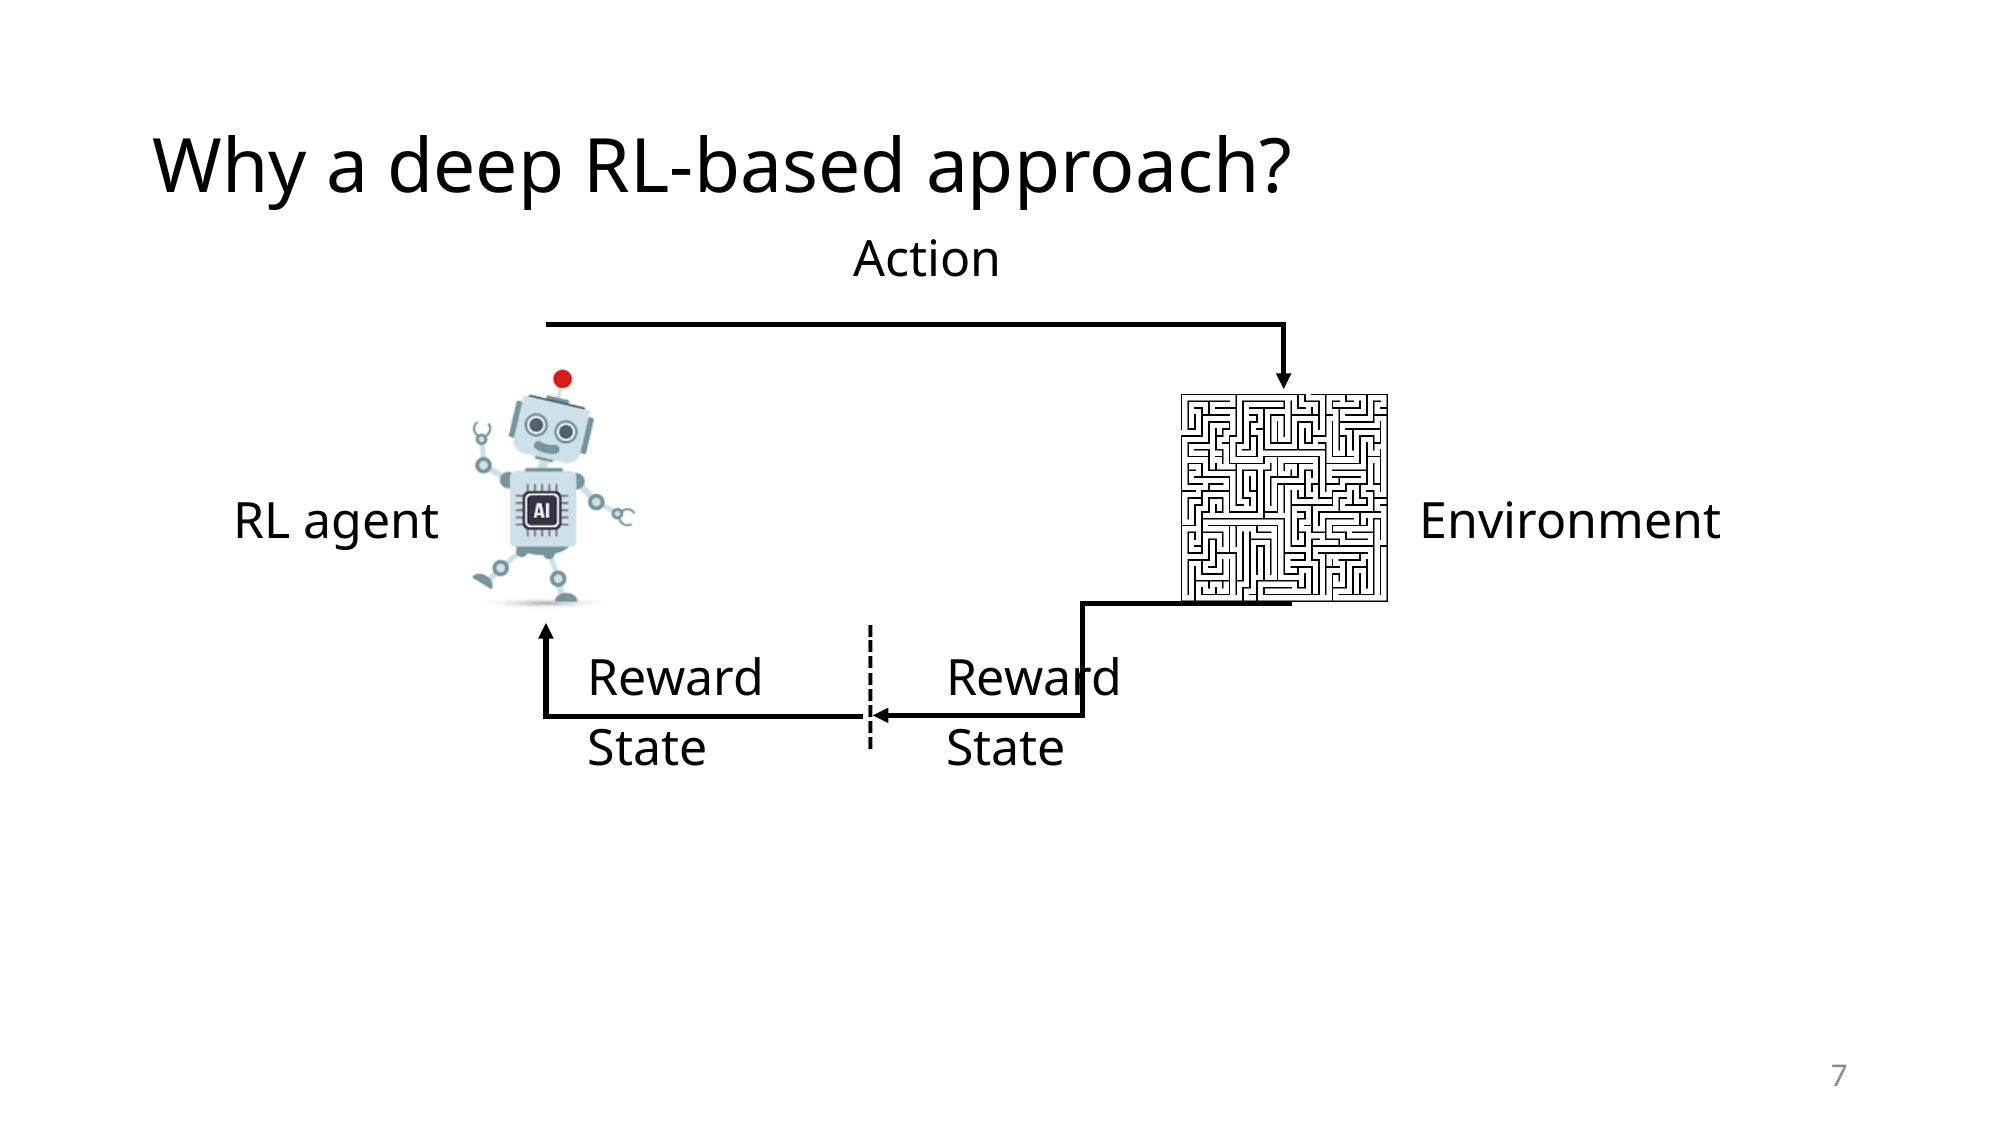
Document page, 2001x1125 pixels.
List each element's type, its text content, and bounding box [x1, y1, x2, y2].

title Why a deep RL-based approach? [947, 59, 1863, 278]
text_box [872, 603, 1293, 716]
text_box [882, 0, 947, 603]
text_box Environment [1405, 481, 1744, 556]
title Why a deep RL-based approach? [137, 59, 882, 278]
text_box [545, 622, 863, 717]
slide_number 7 [1412, 1042, 1863, 1103]
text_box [882, 716, 947, 726]
text_box -------- [840, 608, 915, 829]
picture [396, 324, 695, 624]
picture [1174, 388, 1393, 607]
text_box RL agent [218, 481, 396, 556]
